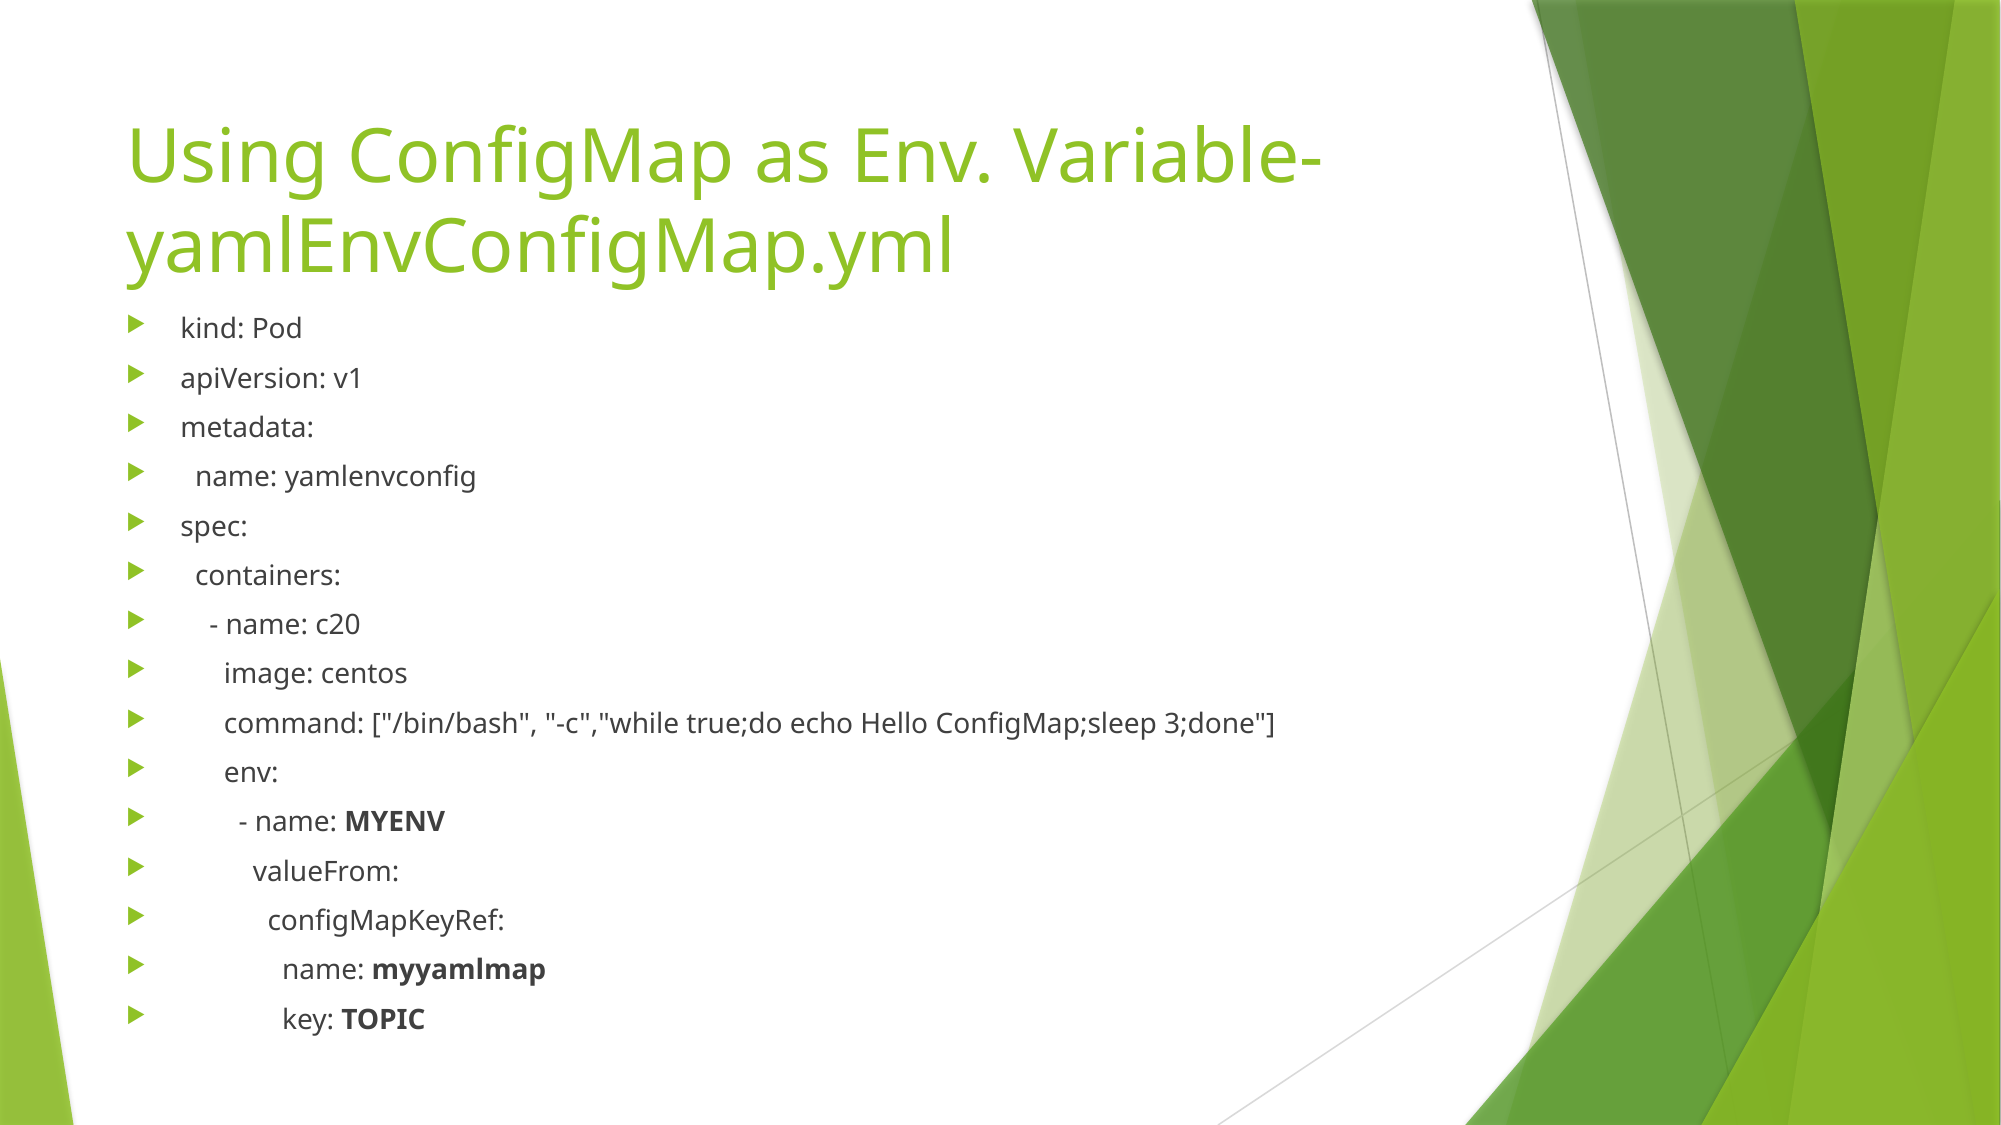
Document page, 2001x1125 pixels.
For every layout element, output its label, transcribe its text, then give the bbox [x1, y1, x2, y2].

title Using ConfigMap as Env. Variable-yamlEnvConfigMap.yml [111, 99, 1522, 303]
list kind: Pod apiVersion: v1 metadata: name: yamlenvconfig spec: containers: - name: c20 image: centos command: ["/bin/bash", "-c","while true;do echo Hello ConfigMap;sleep 3;done"] env: - name: MYENV valueFrom: configMapKeyRef: name: myyamlmap key: TOPIC [111, 303, 1522, 1049]
